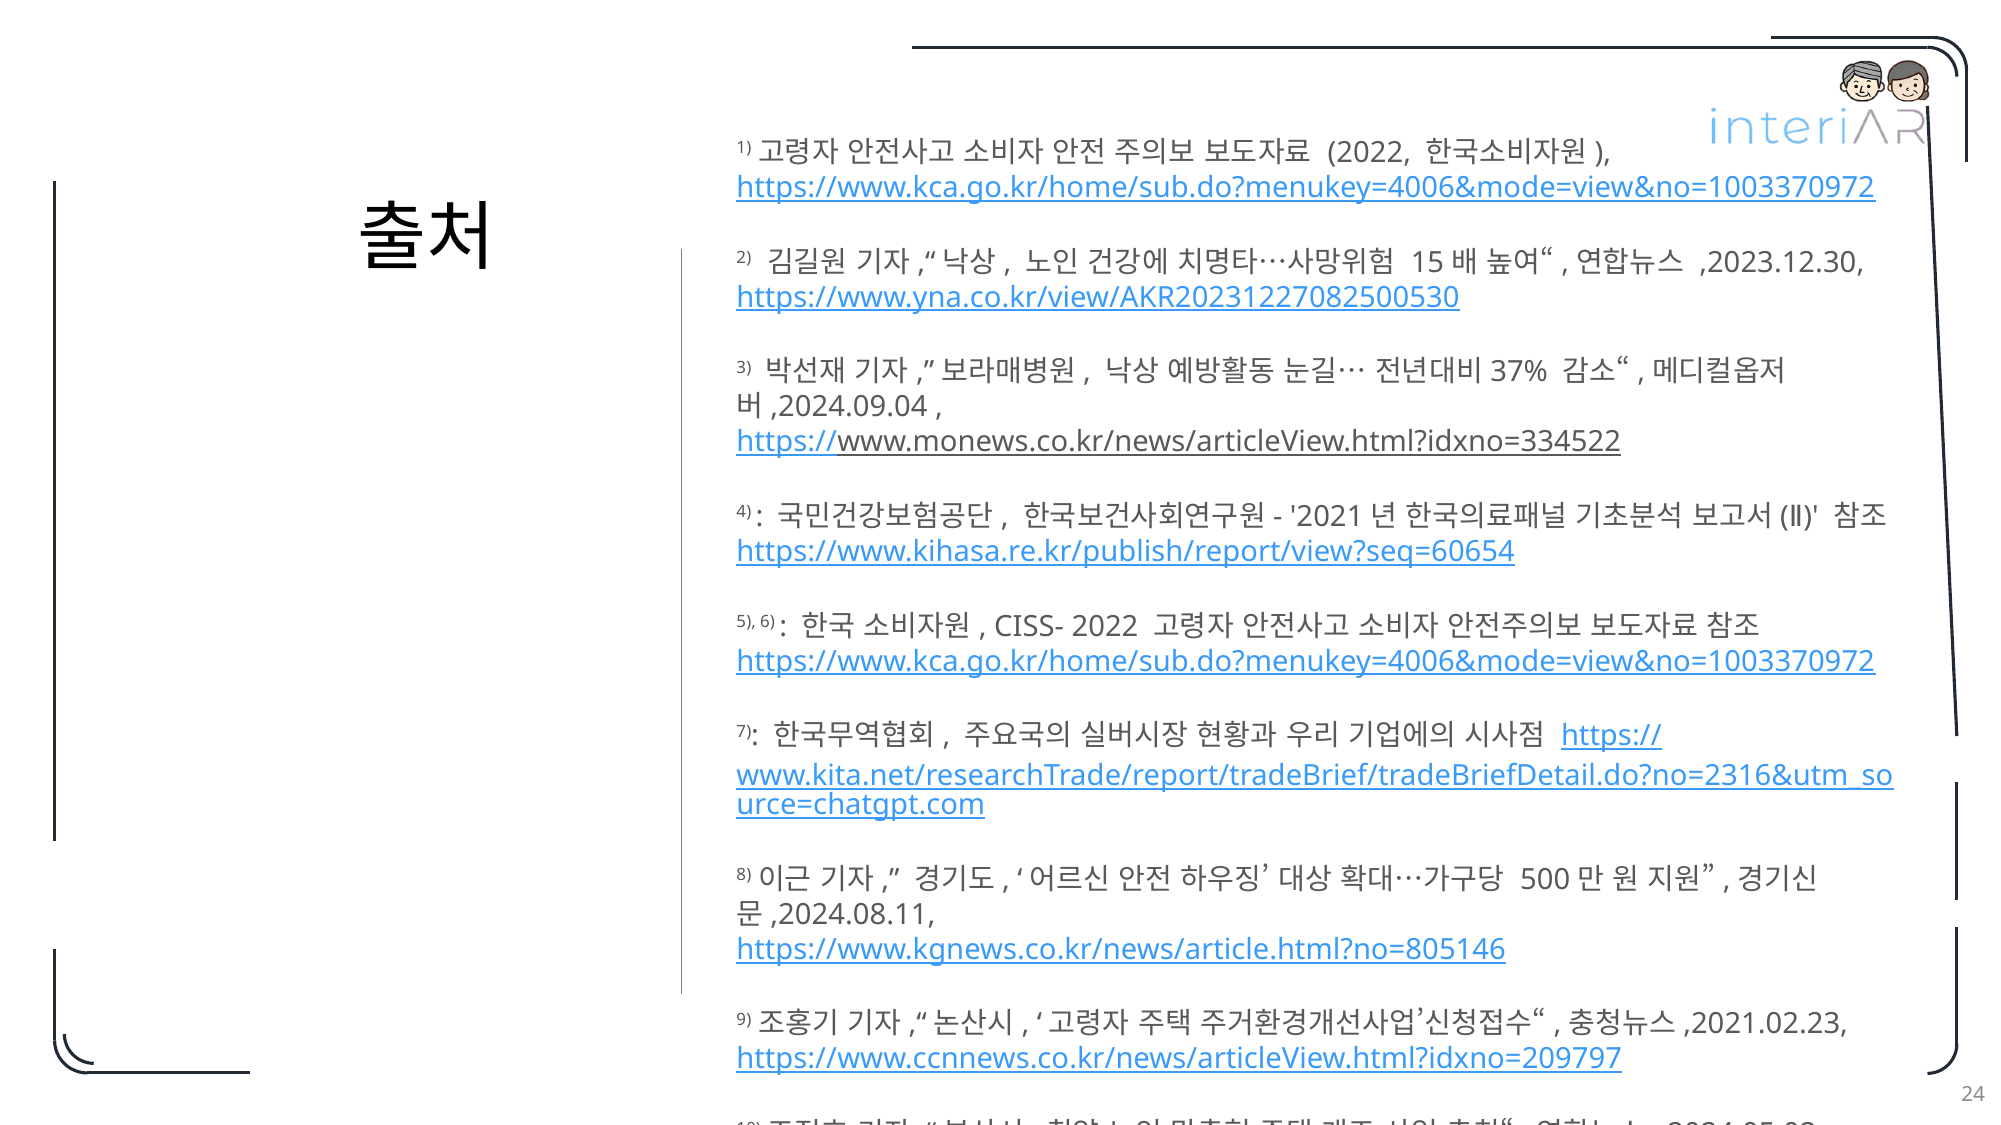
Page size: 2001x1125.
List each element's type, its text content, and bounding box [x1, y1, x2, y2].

picture [1686, 53, 1936, 150]
slide_number 24 [1919, 1063, 2000, 1124]
text_box 1)고령자 안전사고 소비자 안전 주의보 보도자료 (2022, 한국소비자원), https://www.kca.go.kr/home/sub.do?menukey=4006&mode=view&no=1003370972 2) 김길원 기자,“낙상, 노인 건강에 치명타…사망위험 15배 높여“,연합뉴스 ,2023.12.30, https://www.yna.co.kr/view/AKR20231227082500530 3) 박선재 기자,”보라매병원, 낙상 예방활동 눈길… 전년대비37% 감소“,메디컬옵저버,2024.09.04 , https://www.monews.co.kr/news/articleView.html?idxno=334522 4) : 국민건강보험공단, 한국보건사회연구원- '2021년 한국의료패널 기초분석 보고서(Ⅱ)' 참조 https://www.kihasa.re.kr/publish/report/view?seq=60654 5), 6) : 한국 소비자원, CISS- 2022 고령자 안전사고 소비자 안전주의보 보도자료 참조 https://www.kca.go.kr/home/sub.do?menukey=4006&mode=view&no=1003370972 7): 한국무역협회, 주요국의 실버시장 현황과 우리 기업에의 시사점 https://www.kita.net/researchTrade/report/tradeBrief/tradeBriefDetail.do?no=2316&utm_source=chatgpt.com 8)이근 기자,” 경기도, ‘어르신 안전 하우징’ 대상 확대…가구당 500만 원 지원”,경기신문,2024.08.11, https://www.kgnews.co.kr/news/article.html?no=805146 9)조홍기 기자,“논산시, ‘고령자 주택 주거환경개선사업’신청접수“,충청뉴스,2021.02.23, https://www.ccnnews.co.kr/news/articleView.html?idxno=209797 10)조정호 기자,“부산시,취약 노인 맞춤형 주택 개조 사업 추친“,연합뉴스 ,2024.05.02, https://www.yna.co.kr/view/AKR20240502026200051 [721, 125, 1919, 1125]
text_box 출처 [141, 181, 711, 286]
